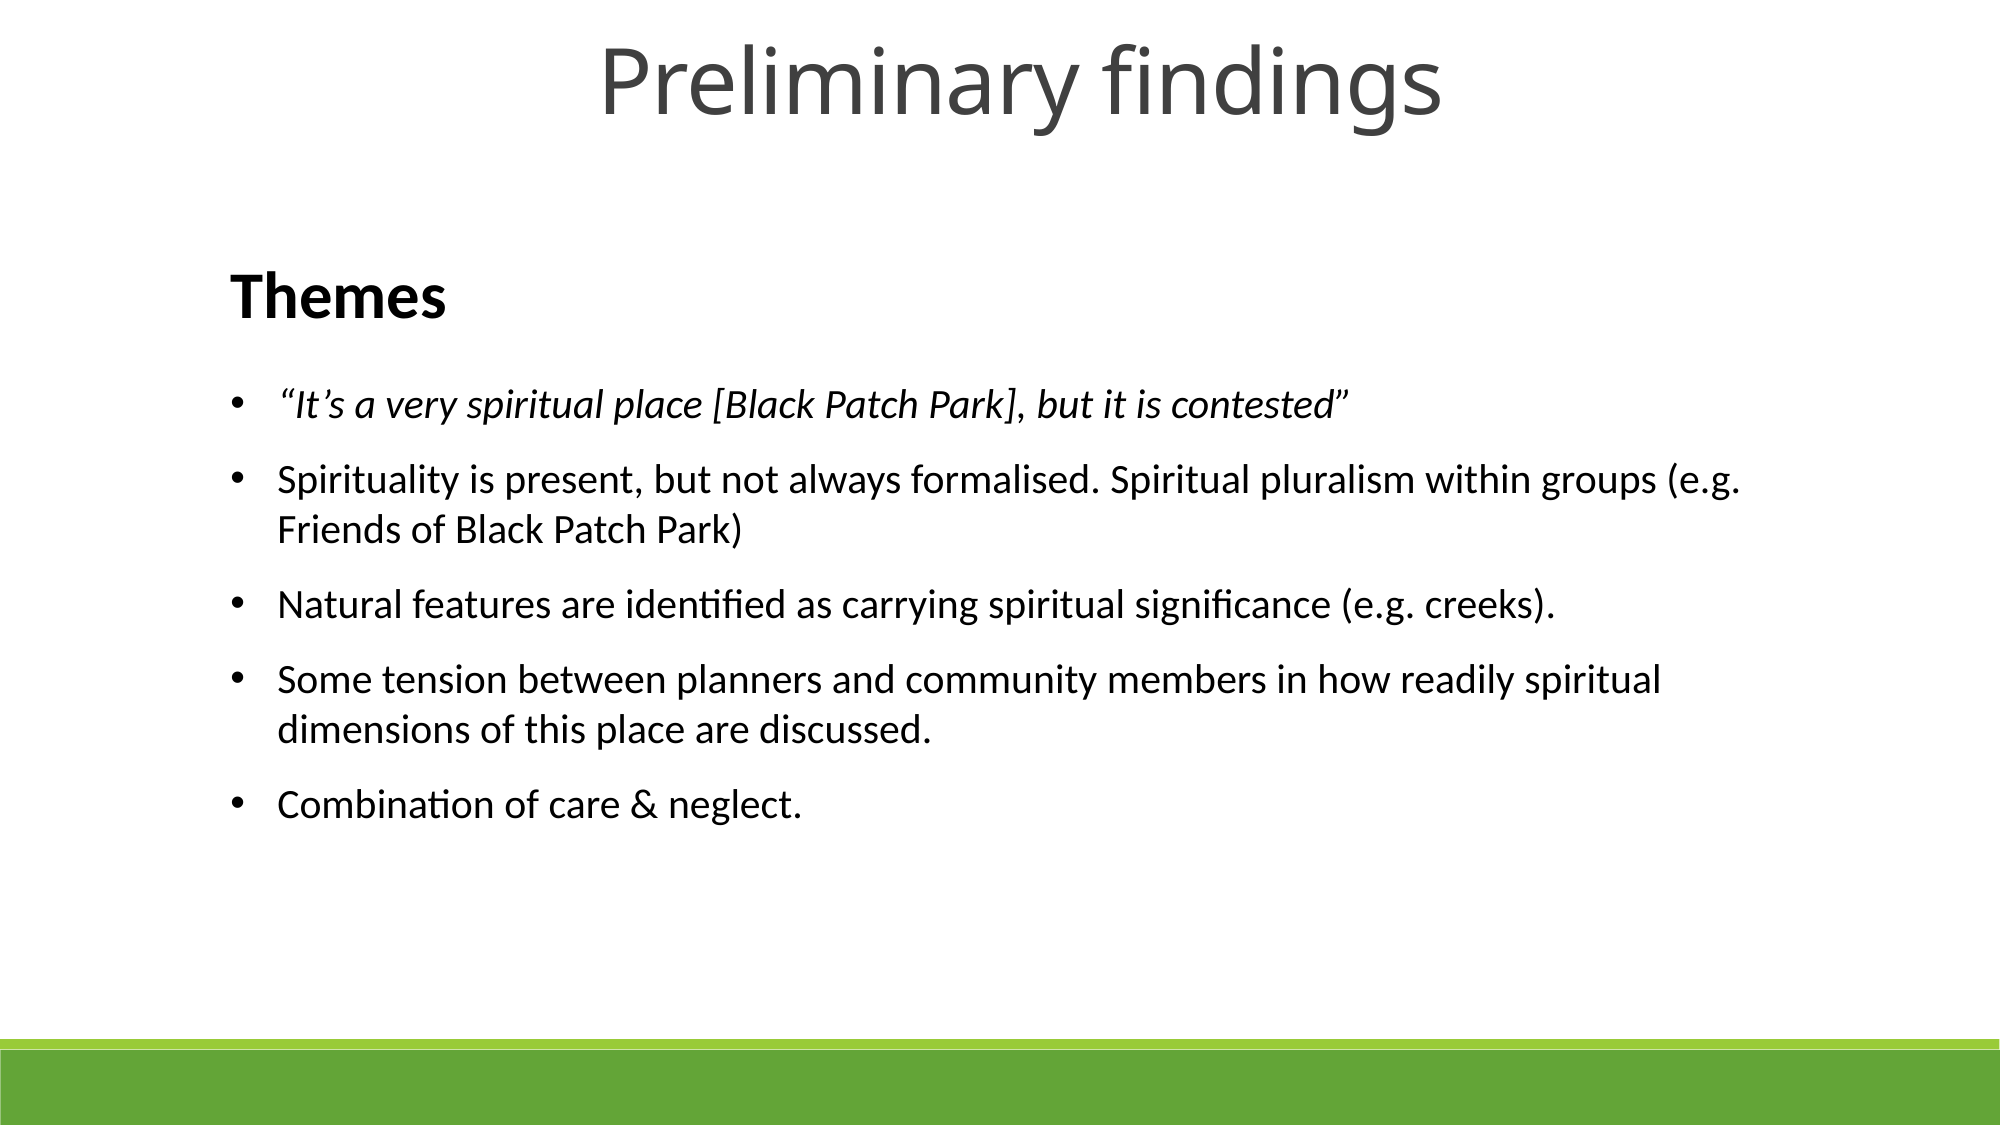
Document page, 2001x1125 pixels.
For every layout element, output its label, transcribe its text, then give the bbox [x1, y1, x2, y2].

text_box Preliminary findings [195, 32, 1846, 141]
text_box Themes “It’s a very spiritual place [Black Patch Park], but it is contested” Spirituality is present, but not always formalised. Spiritual pluralism within groups (e.g. Friends of Black Patch Park) Natural features are identified as carrying spiritual significance (e.g. creeks). Some tension between planners and community members in how readily spiritual dimensions of this place are discussed. Combination of care & neglect. [215, 244, 1827, 835]
